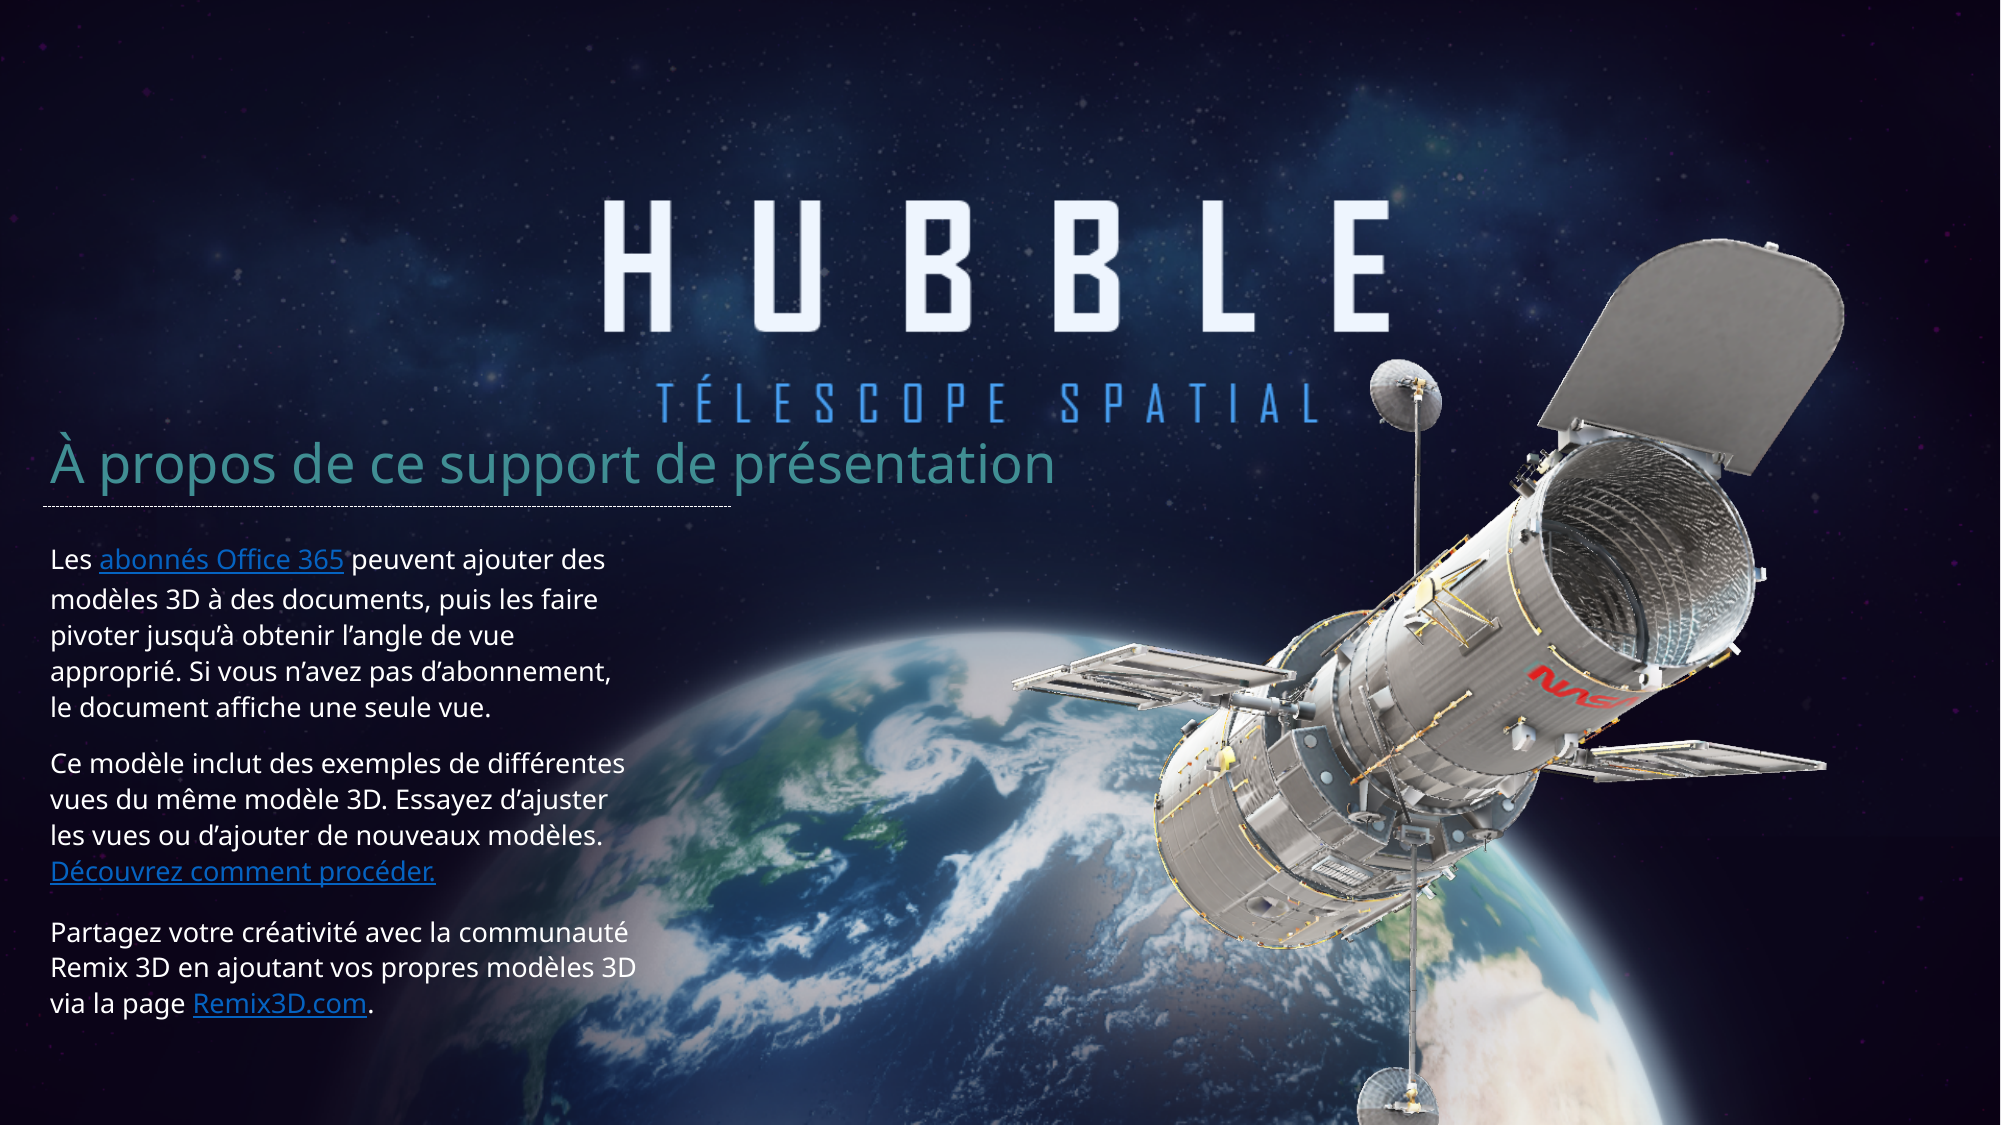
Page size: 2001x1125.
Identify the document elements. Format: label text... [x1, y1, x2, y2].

text_box Les abonnés Office 365 peuvent ajouter des modèles 3D à des documents, puis les faire pivoter jusqu’à obtenir l’angle de vue approprié. Si vous n’avez pas d’abonnement, le document affiche une seule vue. Ce modèle inclut des exemples de différentes vues du même modèle 3D. Essayez d’ajuster les vues ou d’ajouter de nouveaux modèles. Découvrez comment procéder. Partagez votre créativité avec la communauté Remix 3D en ajoutant vos propres modèles 3D via la page Remix3D.com. [35, 531, 653, 1045]
text_box À propos de ce support de présentation [35, 429, 1536, 511]
picture [0, 0, 2001, 1125]
